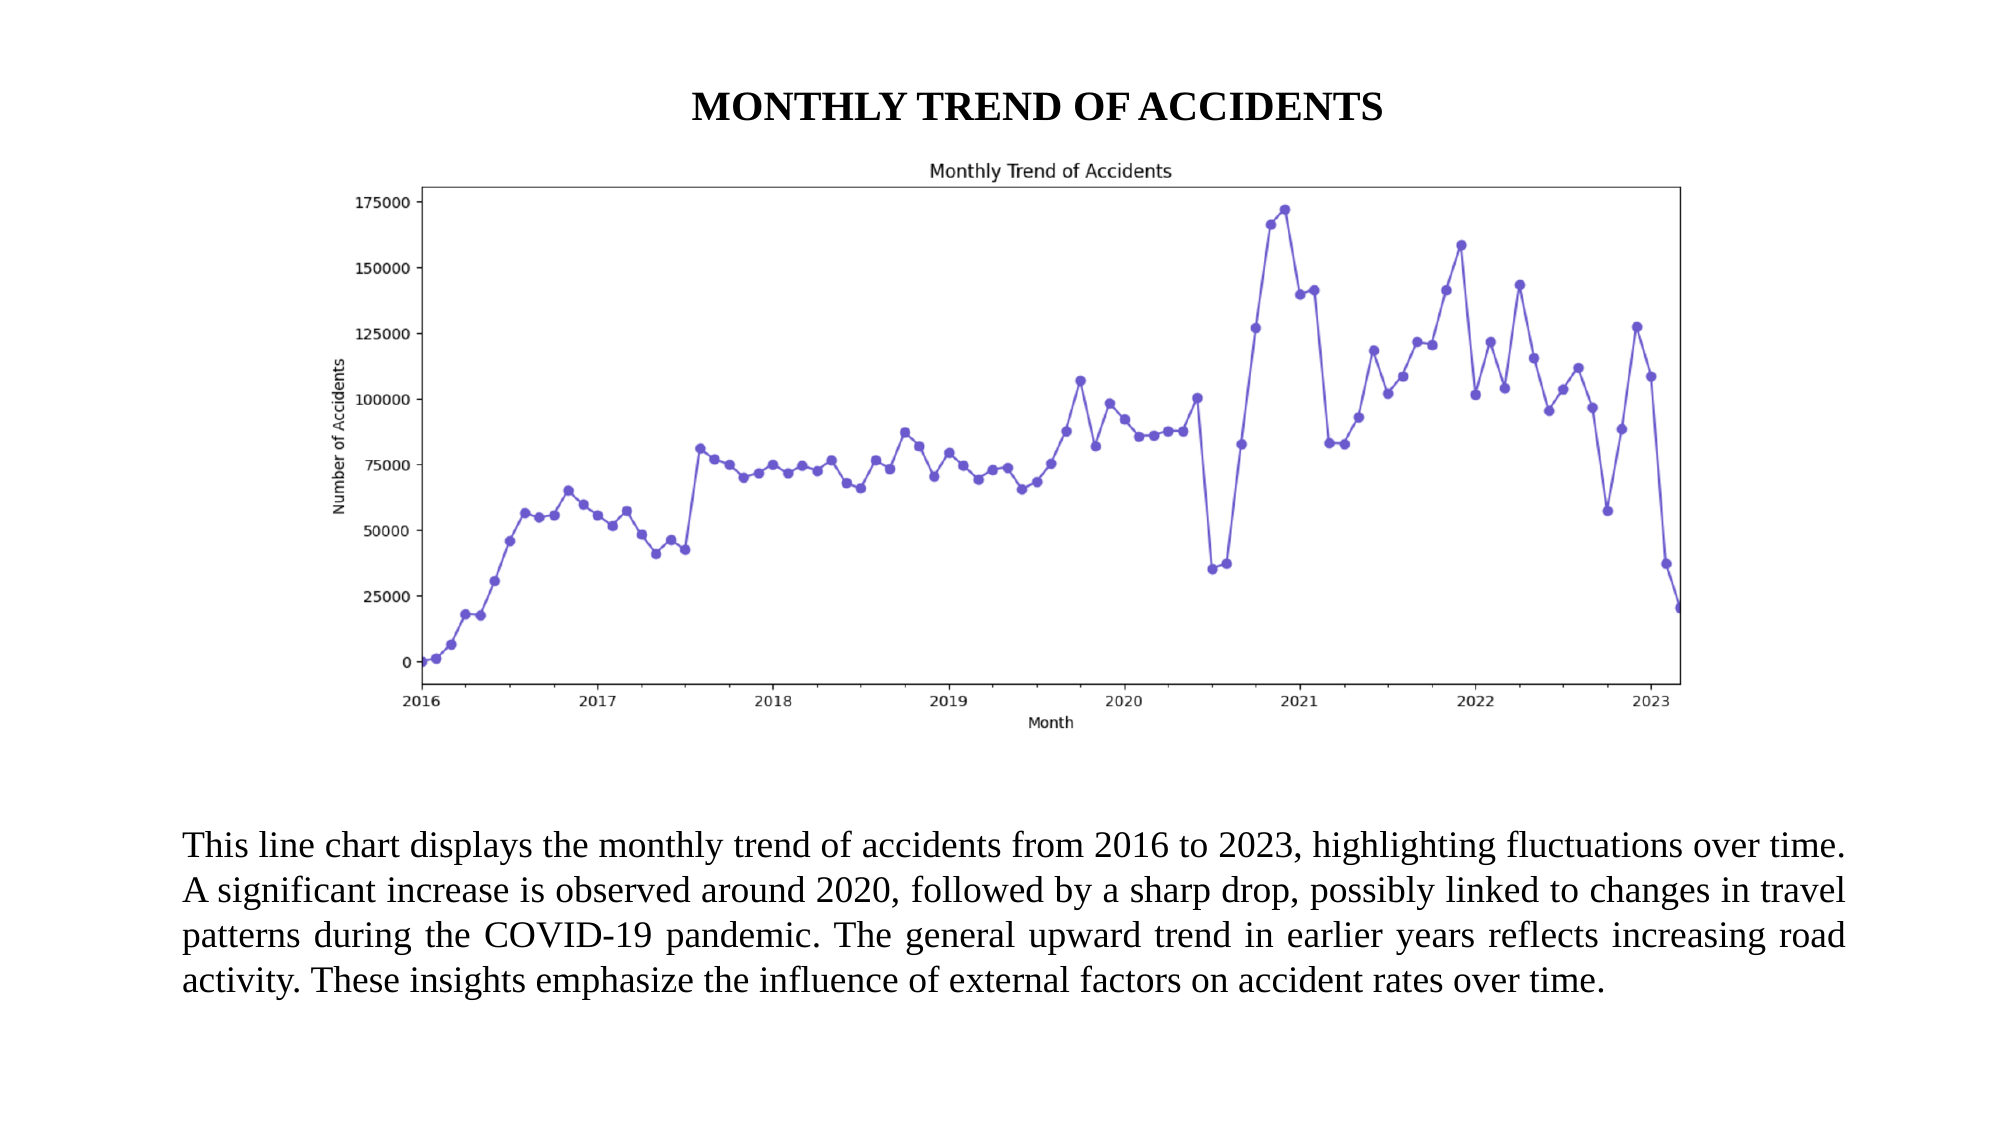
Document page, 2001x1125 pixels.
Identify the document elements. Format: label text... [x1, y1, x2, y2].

picture [306, 150, 1696, 752]
title Monthly trend of accidents [211, 44, 1865, 170]
text_box This line chart displays the monthly trend of accidents from 2016 to 2023, highlighting fluctuations over time. A significant increase is observed around 2020, followed by a sharp drop, possibly linked to changes in travel patterns during the COVID-19 pandemic. The general upward trend in earlier years reflects increasing road activity. These insights emphasize the influence of external factors on accident rates over time. [167, 812, 1864, 1053]
